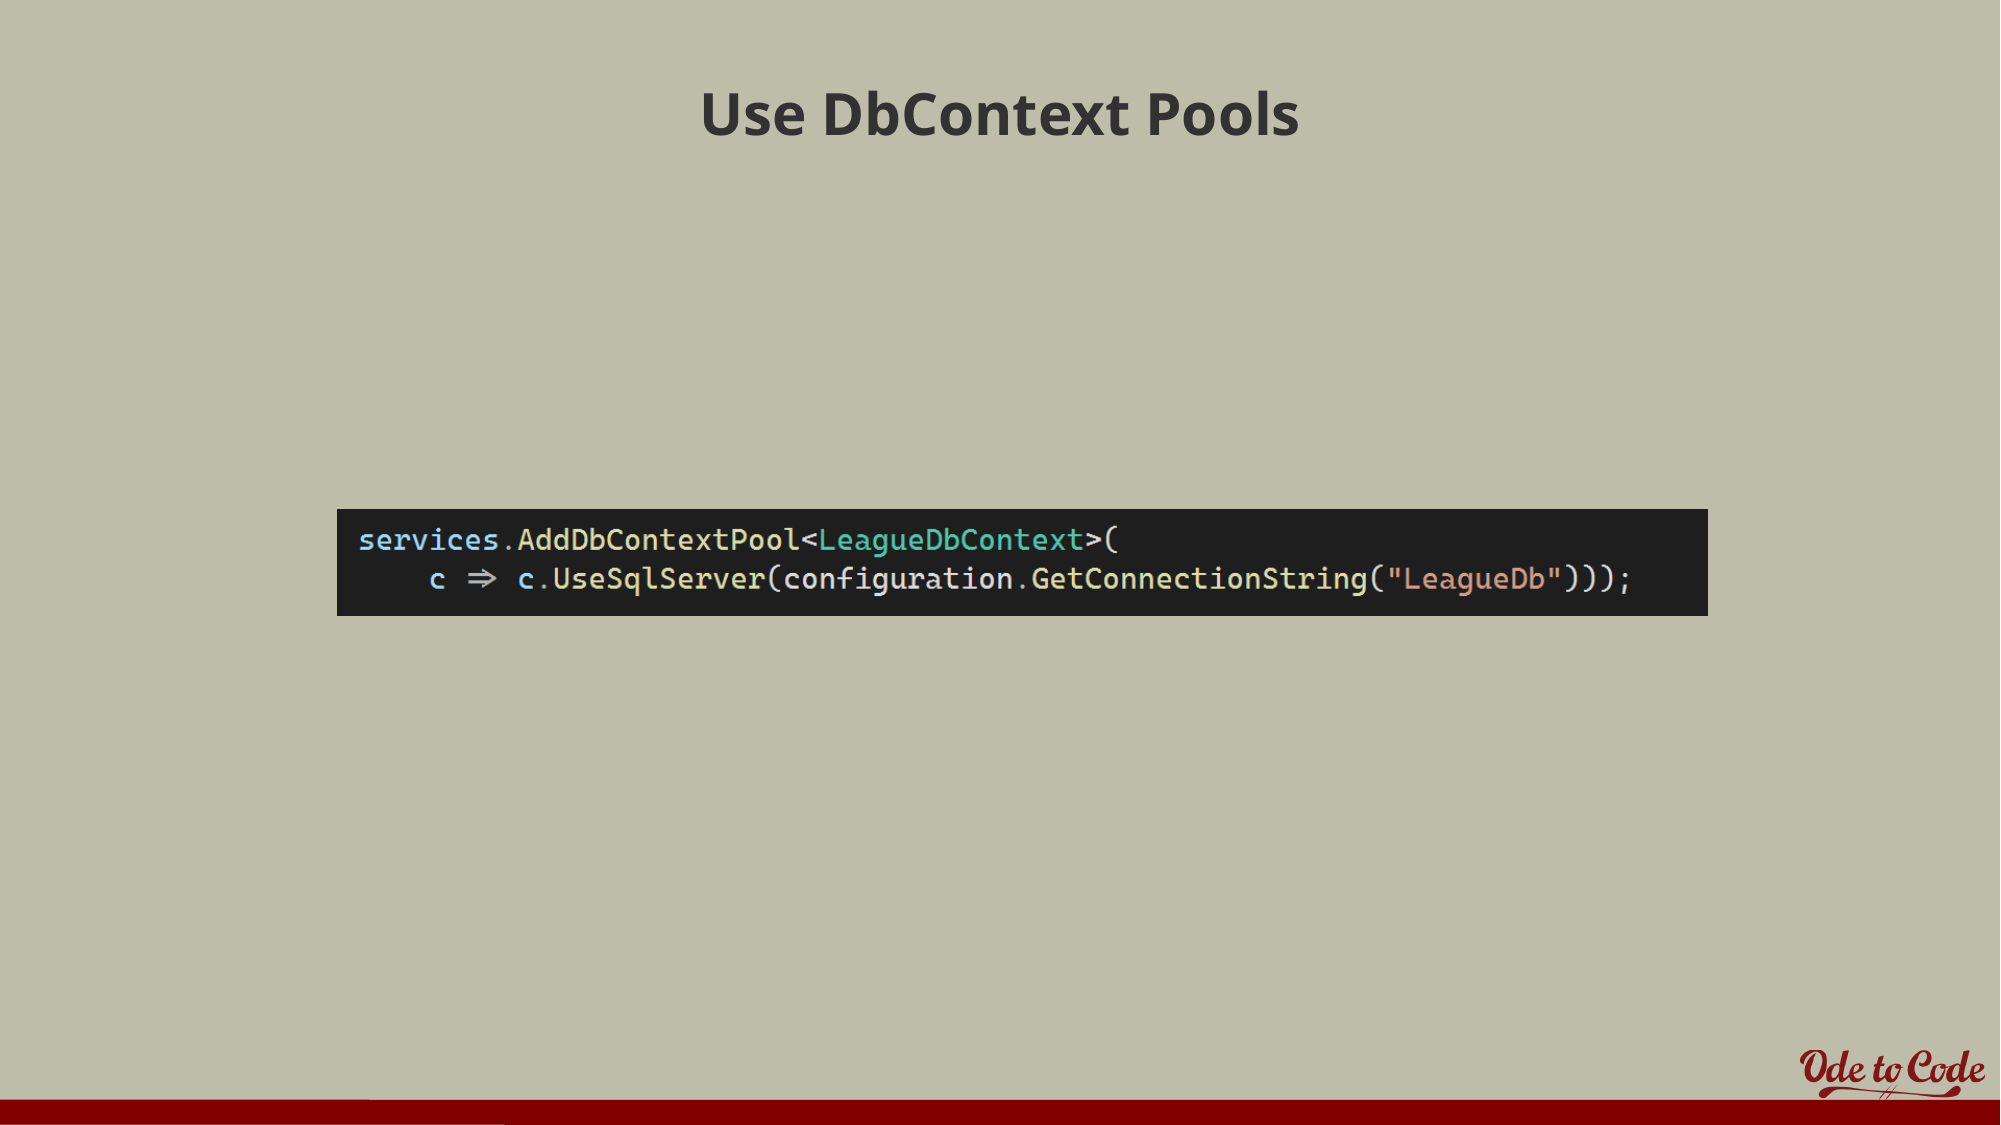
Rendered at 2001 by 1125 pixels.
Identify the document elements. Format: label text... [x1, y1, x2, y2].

title Use DbContext Pools [99, 49, 1901, 176]
picture [1800, 1050, 1985, 1100]
picture [337, 509, 1708, 616]
